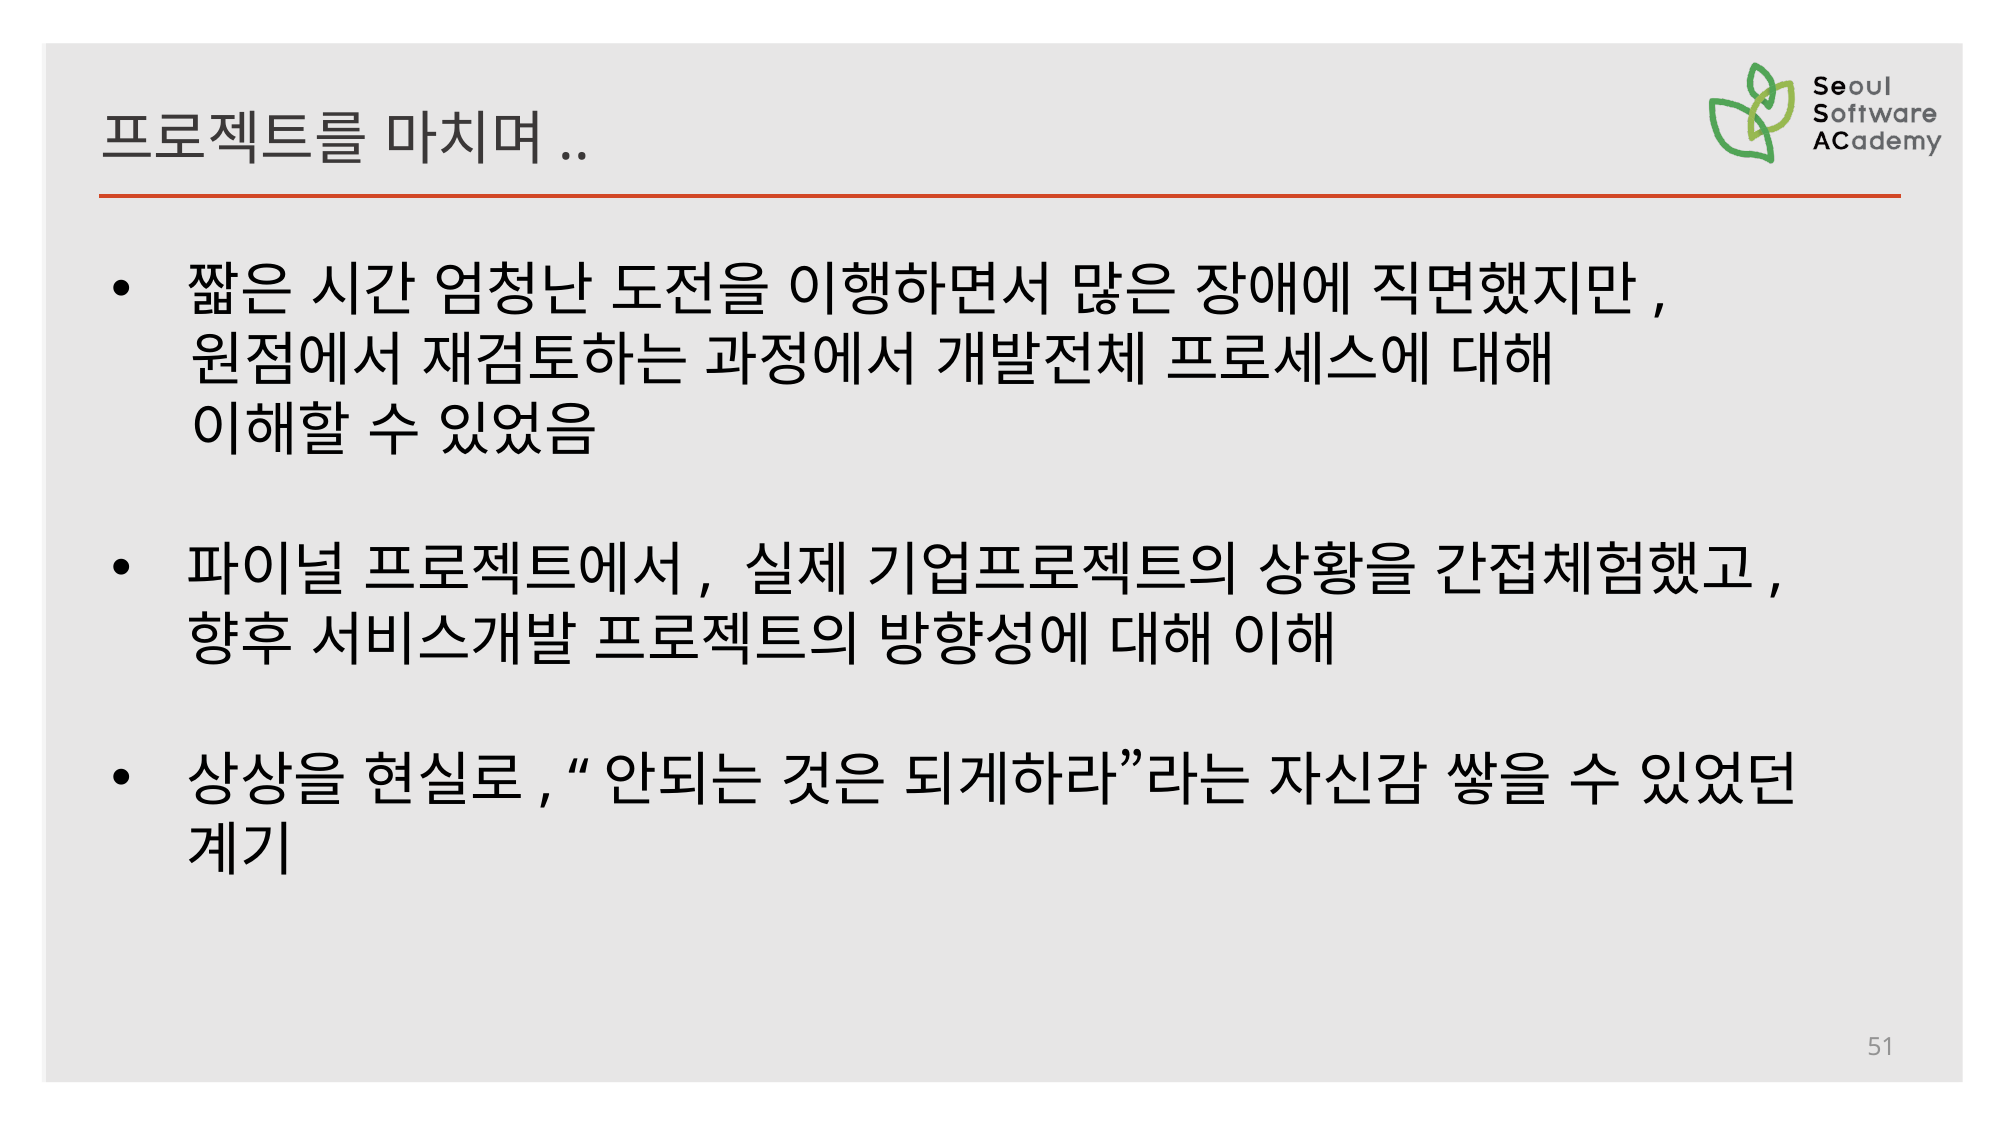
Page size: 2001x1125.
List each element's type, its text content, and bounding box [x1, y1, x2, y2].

title 프로젝트를 마치며.. [85, 73, 1214, 179]
slide_number 51 [1373, 1017, 1911, 1078]
picture [1684, 35, 1997, 200]
text_box 짧은 시간 엄청난 도전을 이행하면서 많은 장애에 직면했지만, 원점에서 재검토하는 과정에서 개발전체 프로세스에 대해 이해할 수 있었음 파이널 프로젝트에서, 실제 기업프로젝트의 상황을 간접체험했고, 향후 서비스개발 프로젝트의 방향성에 대해 이해 상상을 현실로, “안되는 것은 되게하라”라는 자신감 쌓을 수 있었던 계기 [97, 244, 1894, 890]
